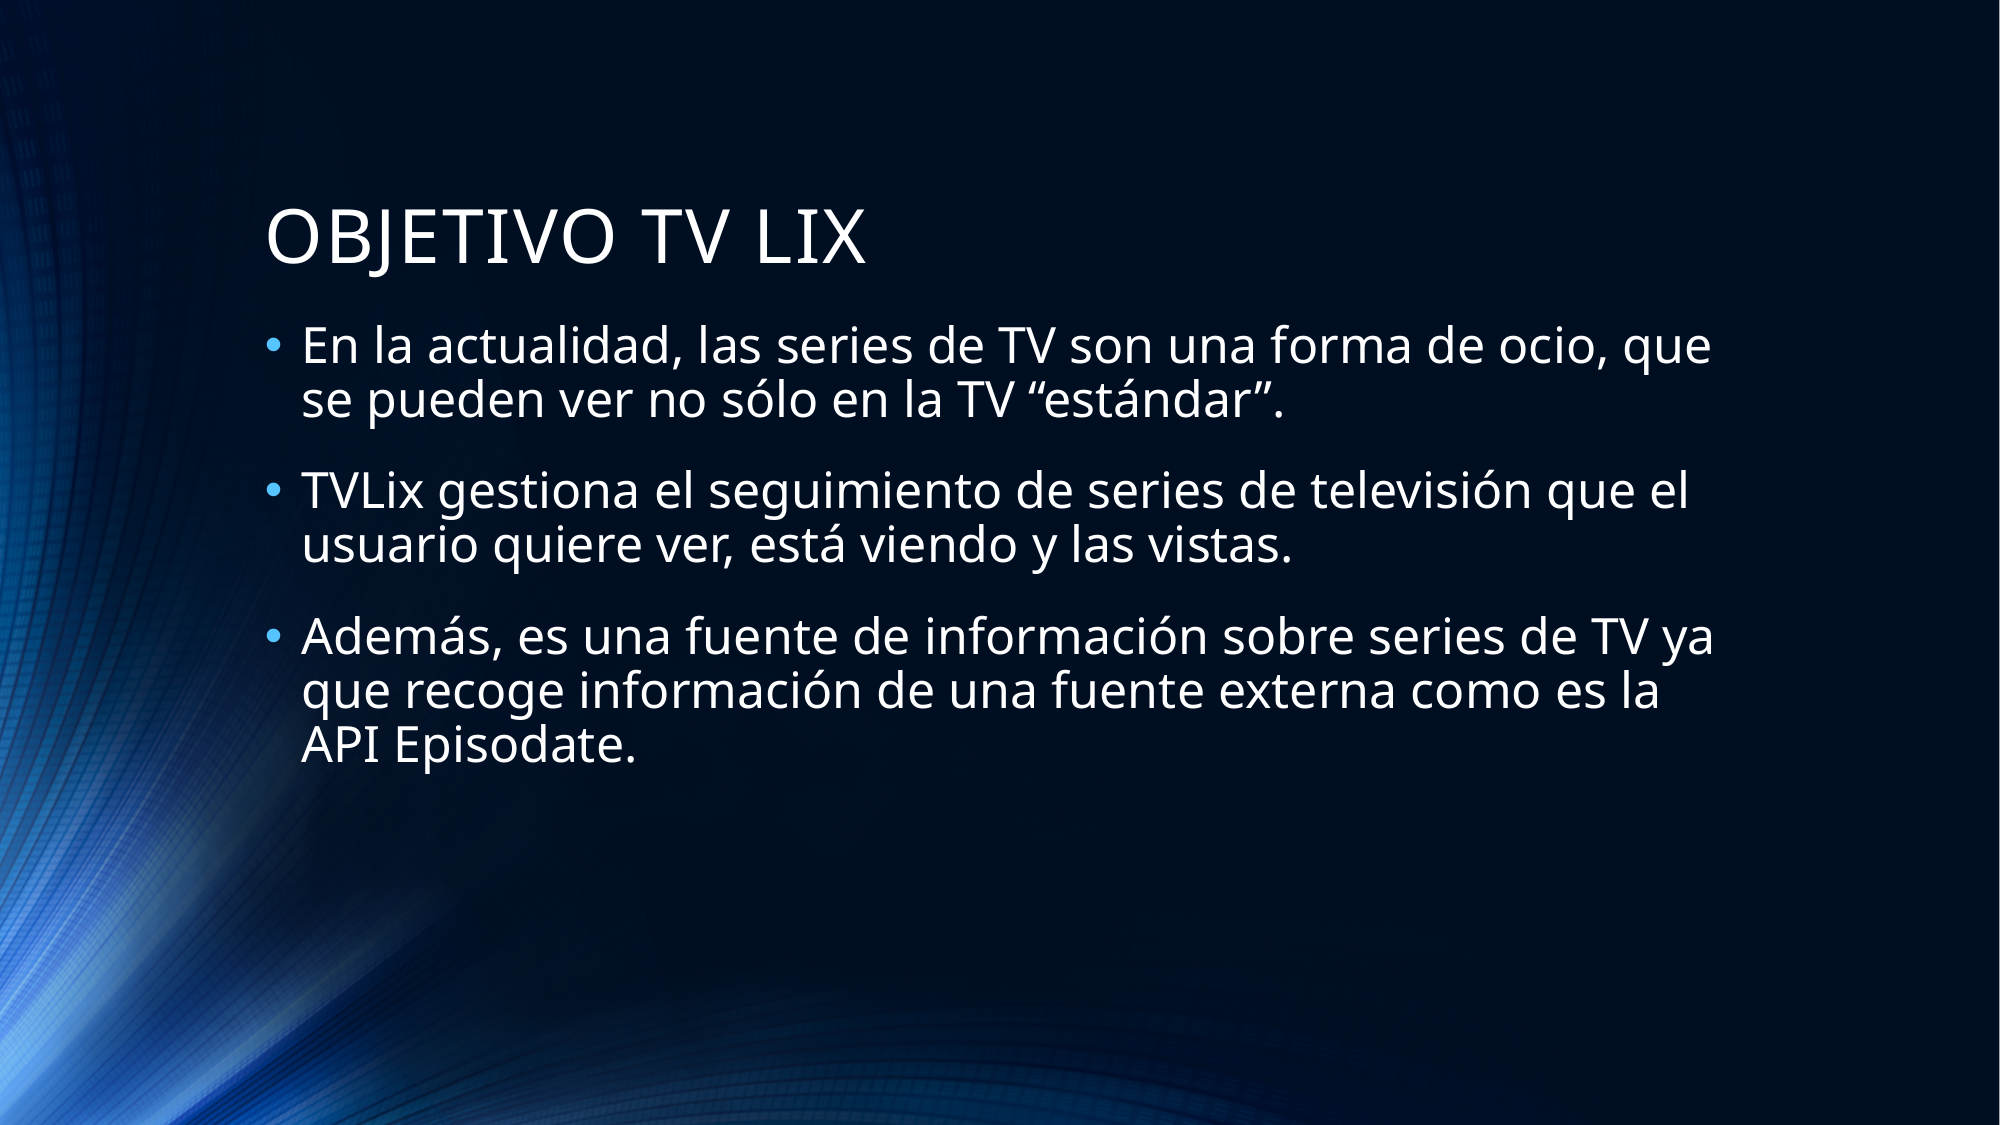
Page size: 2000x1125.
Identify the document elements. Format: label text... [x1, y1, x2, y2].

list En la actualidad, las series de TV son una forma de ocio, que se pueden ver no sólo en la TV “estándar”. TVLix gestiona el seguimiento de series de televisión que el usuario quiere ver, está viendo y las vistas. Además, es una fuente de información sobre series de TV ya que recoge información de una fuente externa como es la API Episodate. [249, 312, 1749, 988]
picture [0, 0, 2000, 1125]
title OBJETIVO TV LIX [249, 62, 1750, 288]
